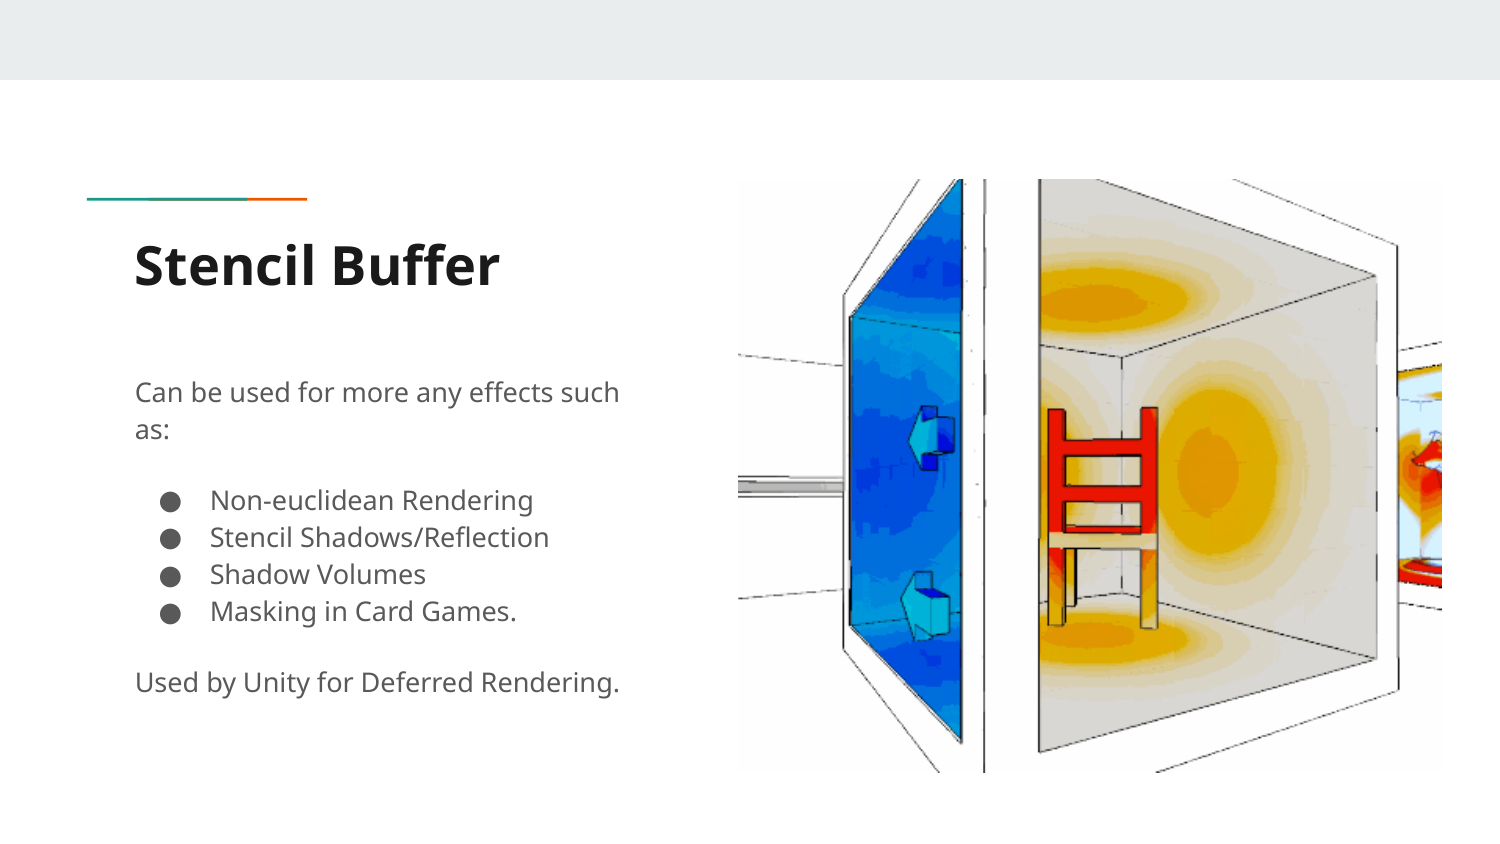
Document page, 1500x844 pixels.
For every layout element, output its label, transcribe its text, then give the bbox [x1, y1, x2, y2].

picture [738, 178, 1442, 774]
list Can be used for more any effects such as: Non-euclidean Rendering Stencil Shadows/Reflection Shadow Volumes Masking in Card Games. Used by Unity for Deferred Rendering. [119, 355, 662, 618]
title Stencil Buffer [119, 216, 662, 317]
